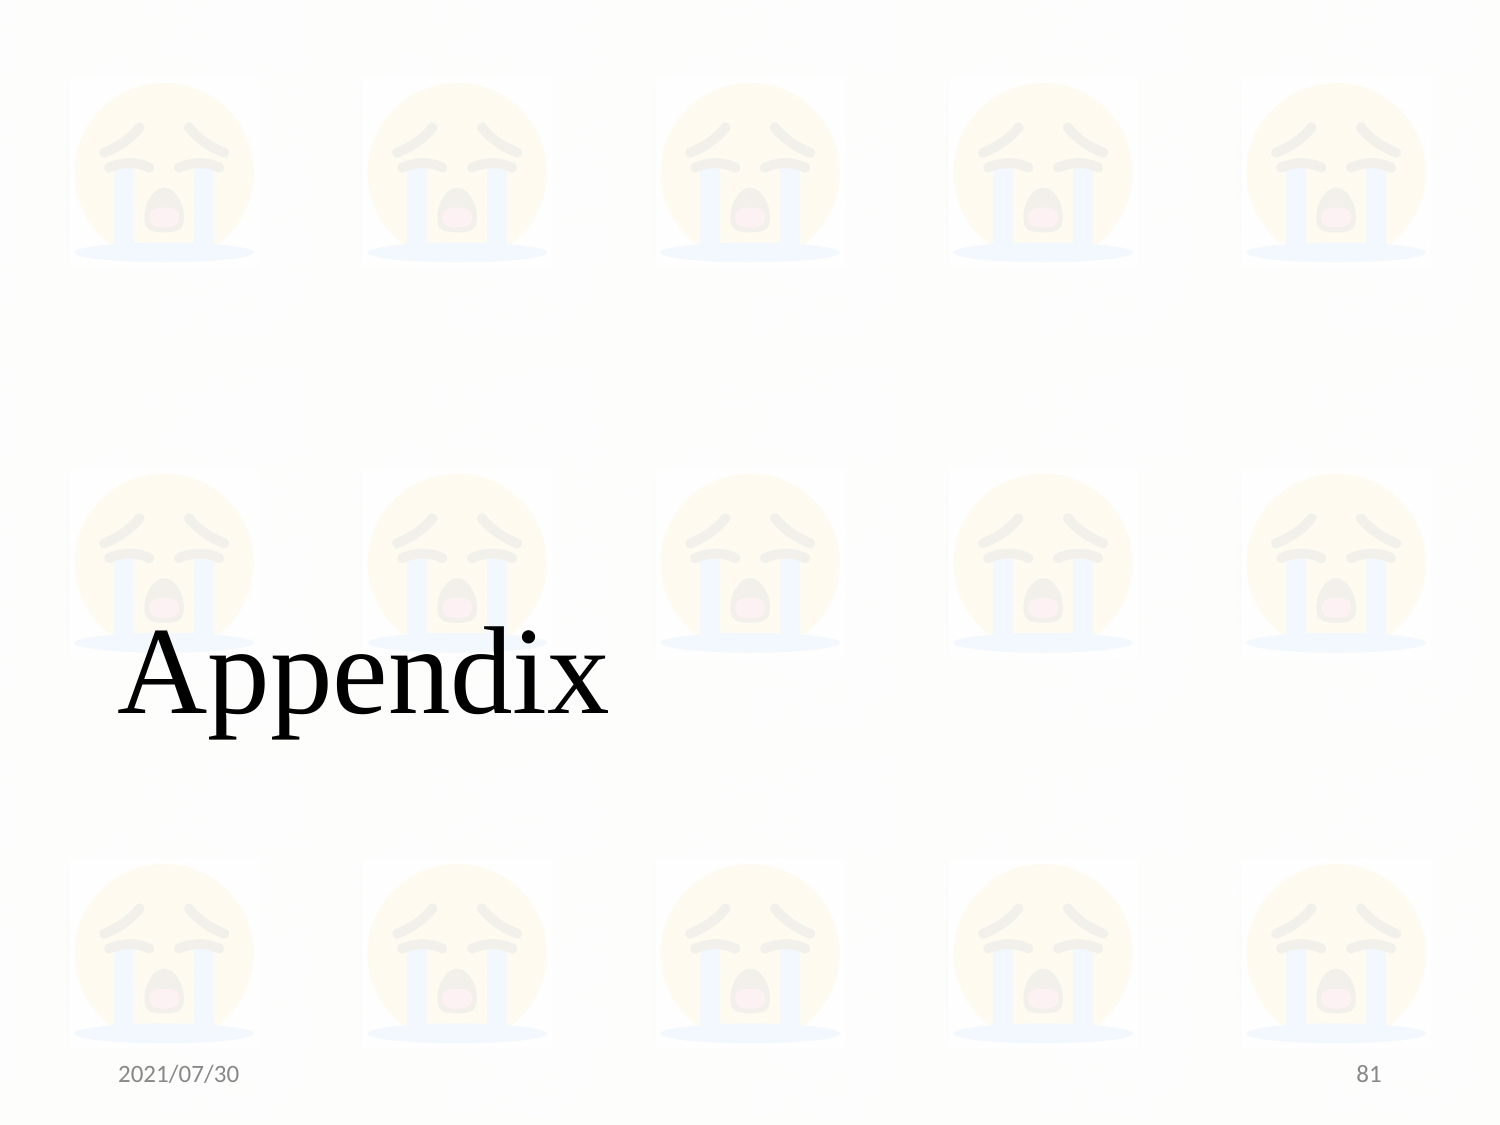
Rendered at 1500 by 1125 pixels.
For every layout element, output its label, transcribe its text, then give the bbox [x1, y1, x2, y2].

title Appendix [102, 280, 1397, 749]
slide_number 81 [1059, 1042, 1397, 1103]
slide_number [103, 1042, 441, 1103]
